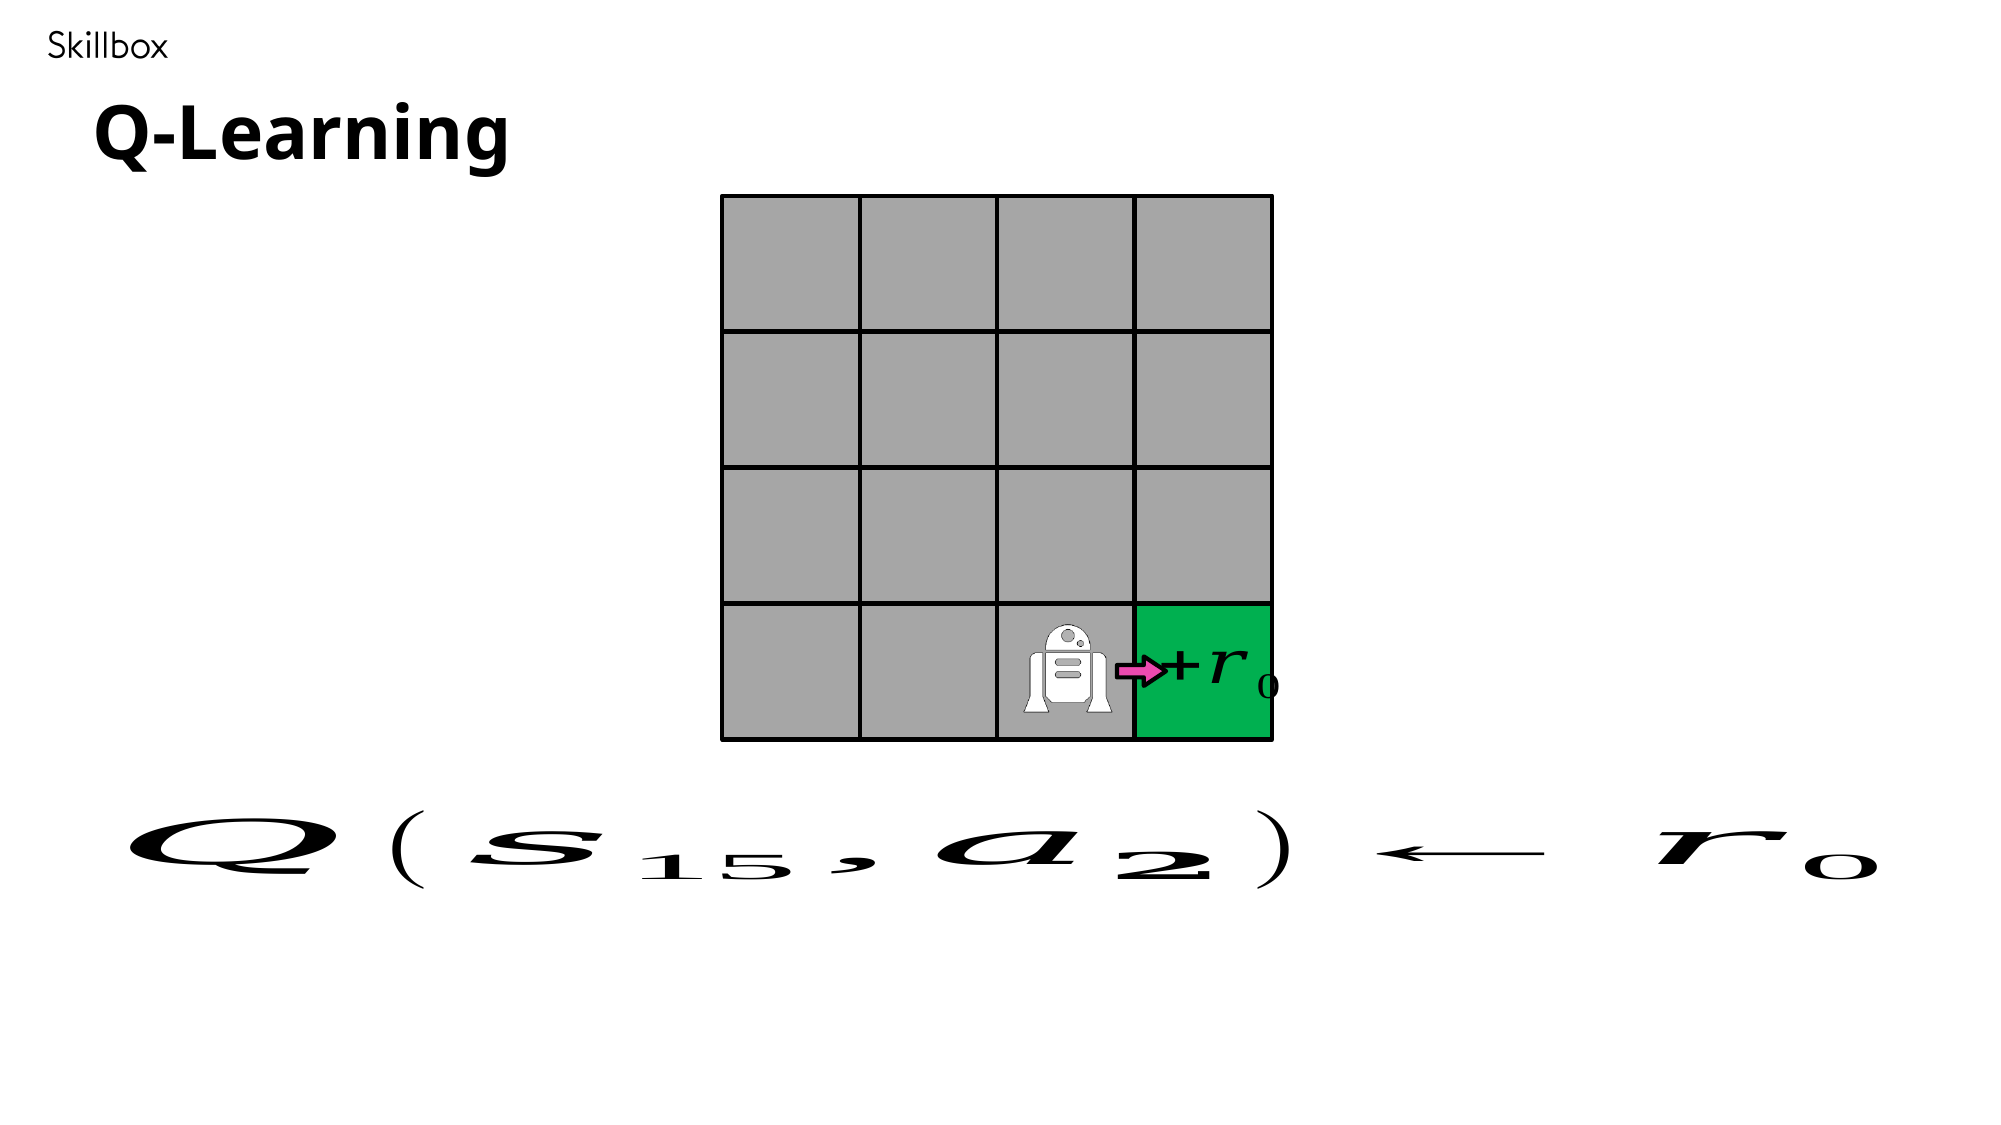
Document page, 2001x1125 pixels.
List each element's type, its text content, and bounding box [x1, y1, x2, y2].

text_box [858, 602, 995, 742]
text_box Q-Learning [77, 81, 1982, 190]
text_box [858, 466, 995, 602]
text_box [720, 194, 858, 330]
text_box [1133, 602, 1274, 742]
text_box [858, 194, 995, 330]
text_box [720, 602, 858, 742]
picture [1023, 624, 1113, 714]
text_box [995, 194, 1133, 330]
text_box [1117, 654, 1169, 688]
text_box [720, 330, 858, 466]
picture [48, 30, 168, 59]
text_box [858, 330, 995, 466]
text_box [995, 330, 1133, 466]
text_box [995, 466, 1133, 602]
text_box [1133, 330, 1274, 466]
text_box [720, 466, 858, 602]
text_box [995, 602, 1133, 742]
text_box [1133, 466, 1274, 602]
text_box [1133, 194, 1274, 330]
